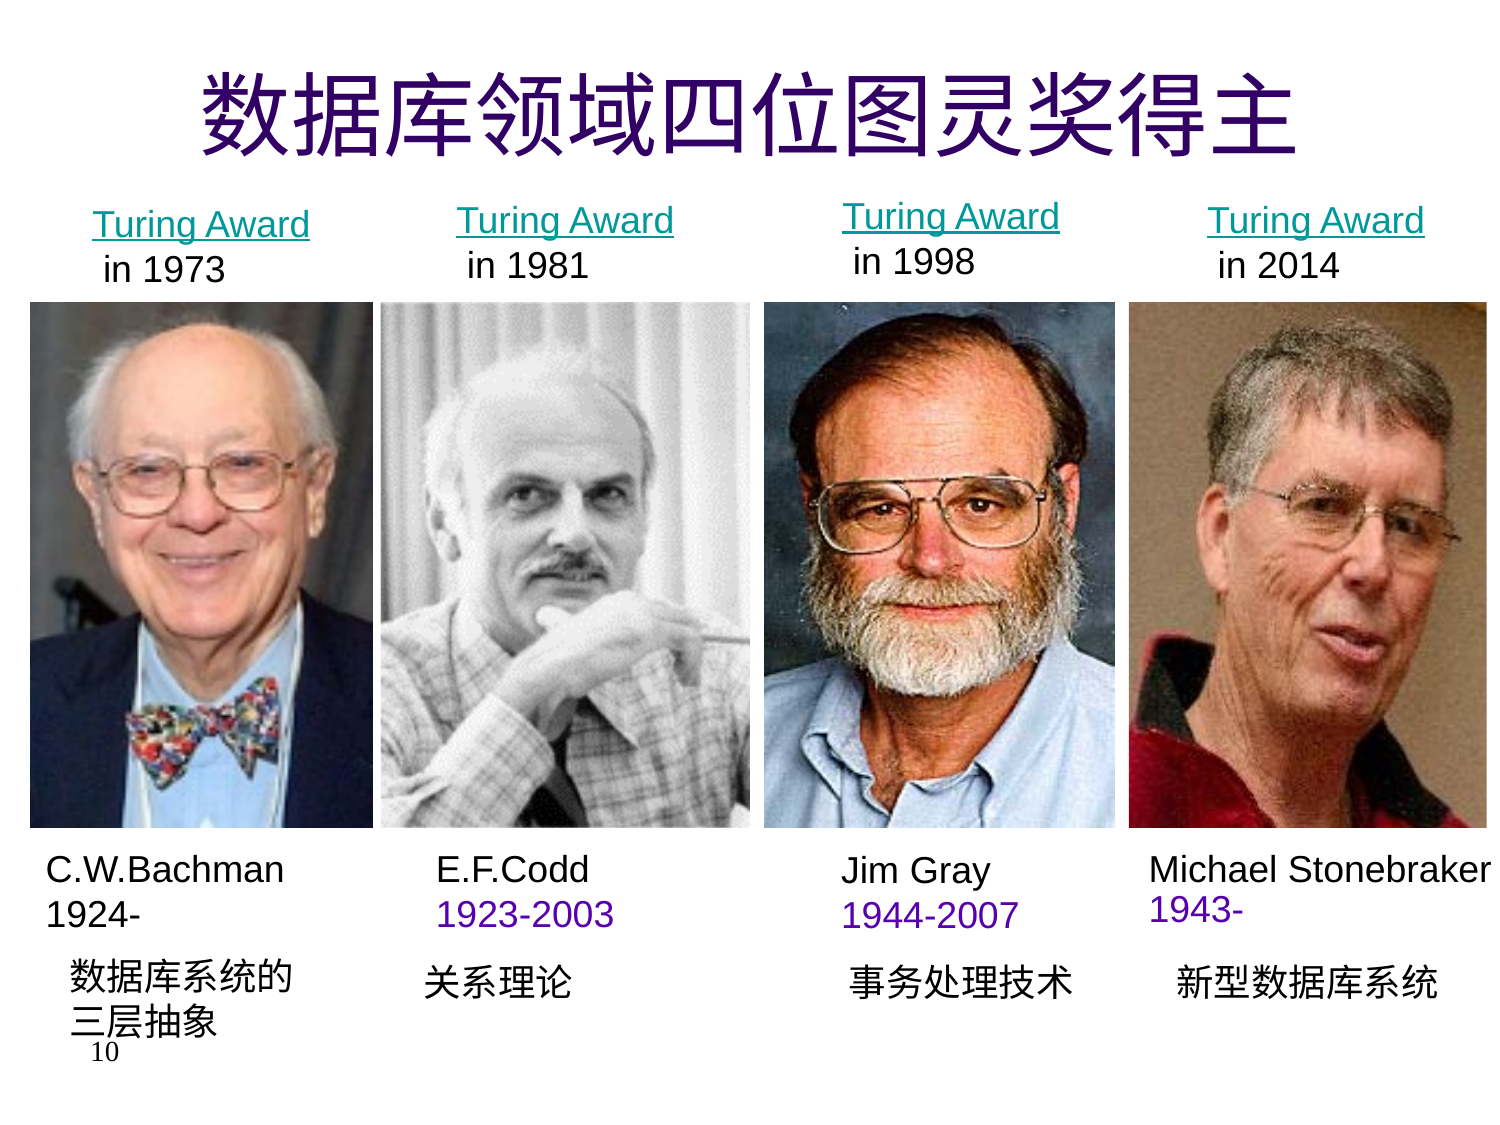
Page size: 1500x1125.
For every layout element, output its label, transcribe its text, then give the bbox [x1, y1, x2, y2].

title 数据库领域四位图灵奖得主 [75, 19, 1425, 207]
text_box Turing Award in 1973 [77, 192, 326, 298]
text_box E.F.Codd 1923-2003 [420, 837, 721, 943]
text_box Turing Award in 1998 [827, 184, 1076, 290]
text_box Michael Stonebraker 1943- [1058, 842, 1500, 938]
text_box 数据库系统的 三层抽象 [54, 945, 310, 1051]
text_box Turing Award in 2014 [1192, 188, 1441, 294]
text_box Turing Award in 1981 [441, 188, 690, 294]
text_box 关系理论 [408, 951, 589, 1012]
picture [30, 302, 374, 828]
text_box Jim Gray 1944-2007 [825, 838, 1076, 944]
picture [380, 302, 751, 828]
slide_number 10 [74, 1024, 426, 1103]
picture [764, 302, 1115, 828]
text_box 事务处理技术 [833, 951, 1089, 1012]
picture [1128, 302, 1487, 828]
text_box 新型数据库系统 [1161, 951, 1454, 1012]
text_box C.W.Bachman 1924- [30, 837, 356, 943]
